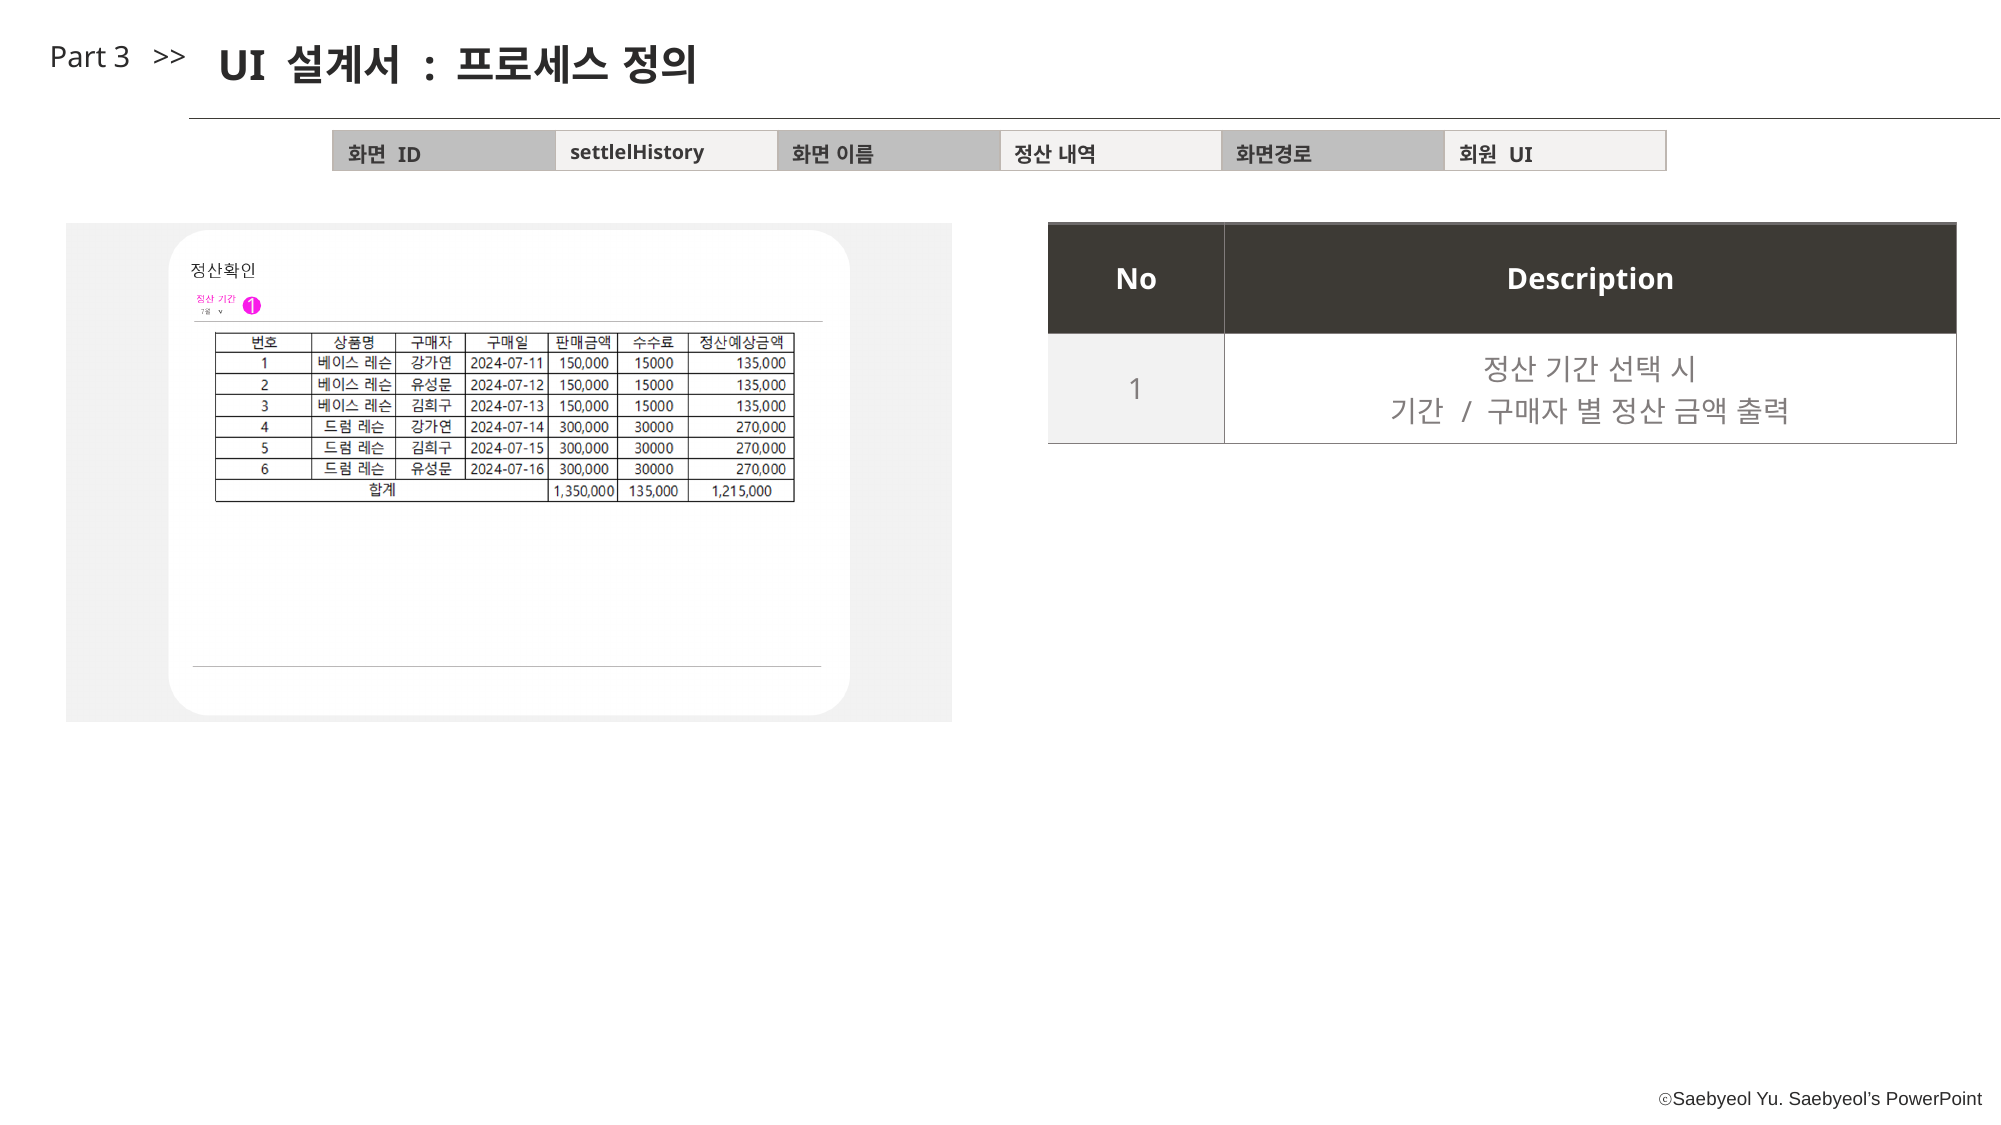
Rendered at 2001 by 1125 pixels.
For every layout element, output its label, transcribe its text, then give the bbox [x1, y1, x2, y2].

table_cell 정산 기간 선택 시 기간 / 구매자 별 정산 금액 출력 [1225, 334, 1956, 443]
table_header No [1048, 225, 1224, 333]
text_box Part 3 >> [34, 30, 202, 81]
table_cell 1 [1048, 334, 1224, 443]
table_header settlelHistory [556, 131, 777, 170]
table_header 화면 ID [334, 131, 555, 170]
table_header Description [1225, 225, 1956, 333]
table_header 화면경로 [1223, 131, 1443, 170]
table_header 정산 내역 [1001, 131, 1221, 170]
picture [65, 223, 952, 722]
text_box UI 설계서 : 프로세스 정의 [203, 31, 714, 97]
table_header 화면 이름 [779, 131, 999, 170]
table_header 회원 UI [1445, 131, 1665, 170]
